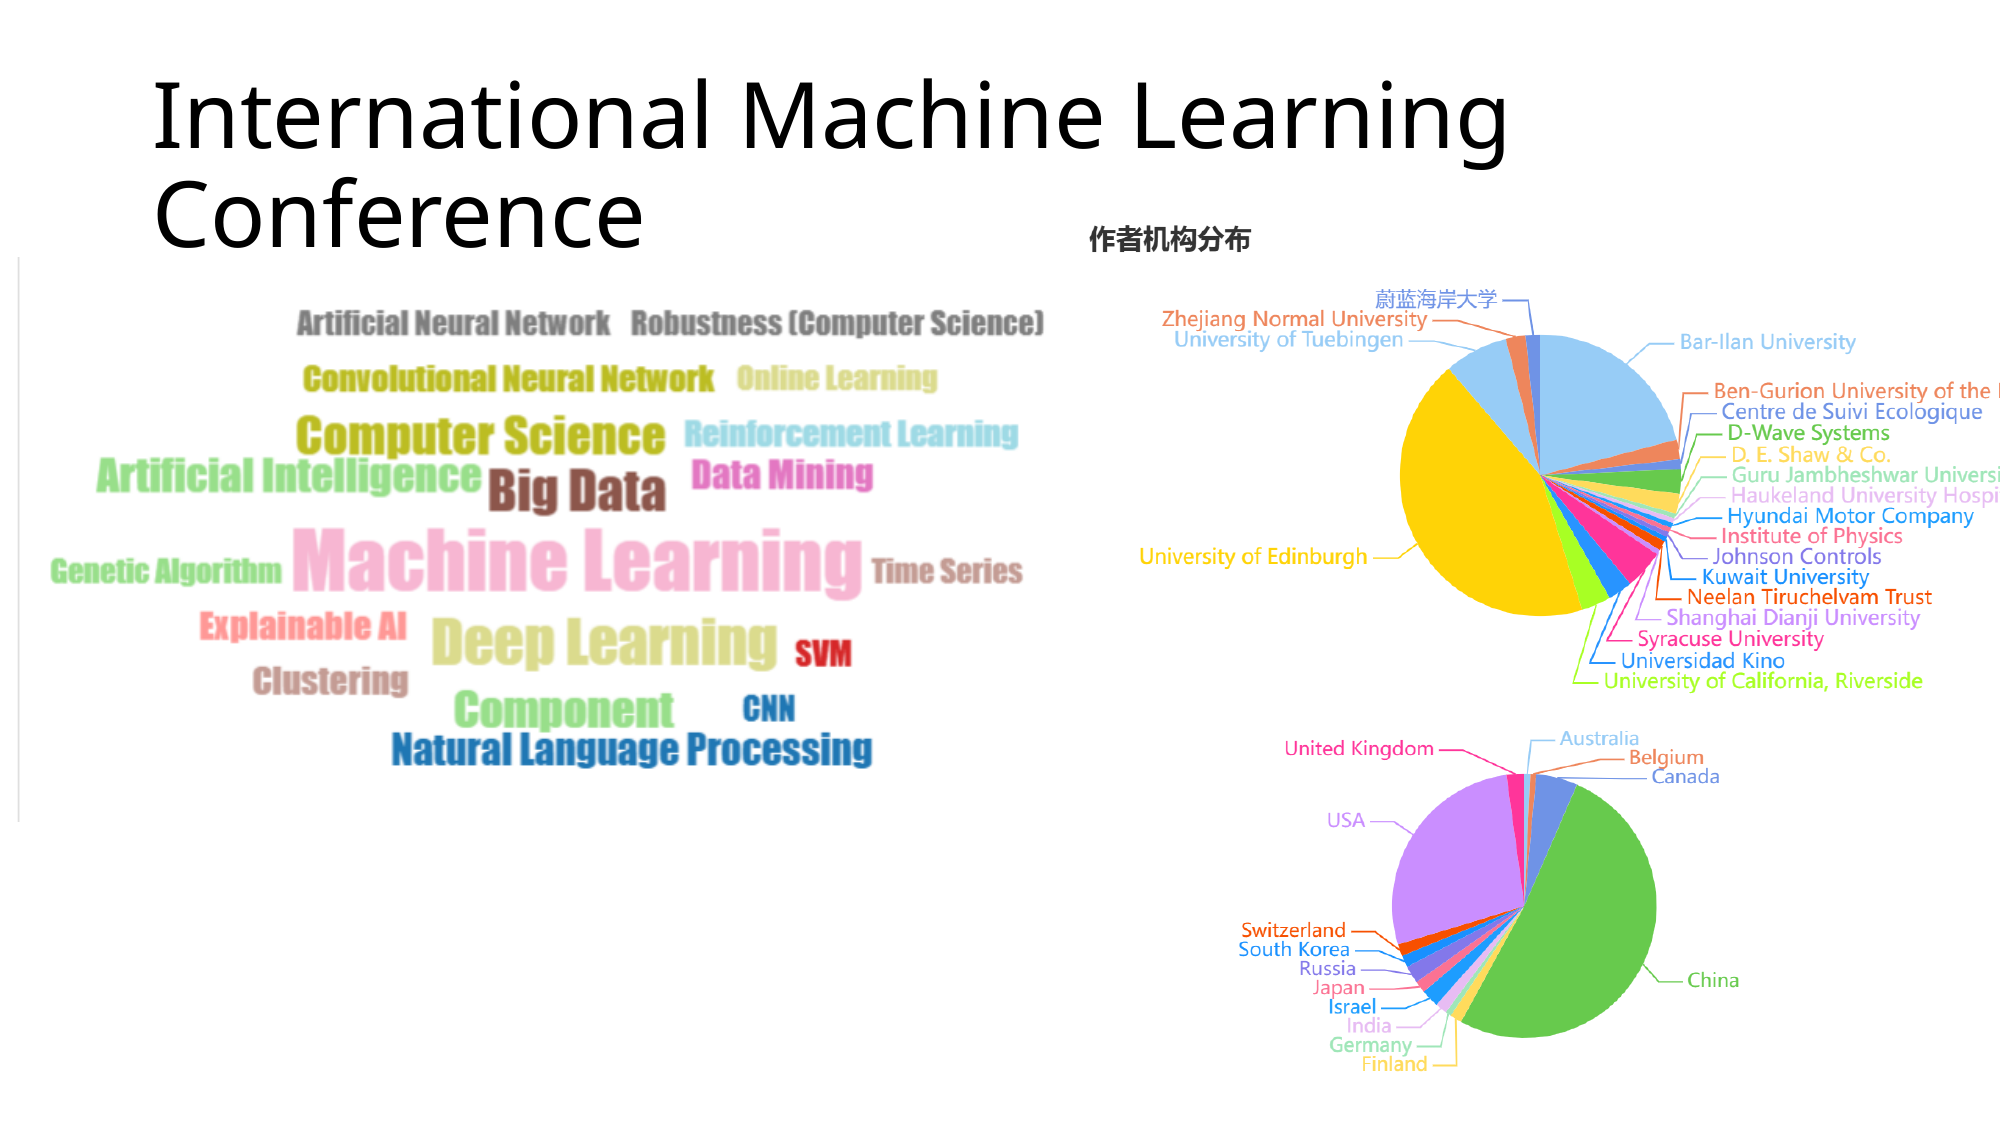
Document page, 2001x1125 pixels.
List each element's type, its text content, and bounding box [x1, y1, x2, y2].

title International Machine Learning Conference [137, 59, 1863, 257]
picture [14, 219, 2000, 1125]
